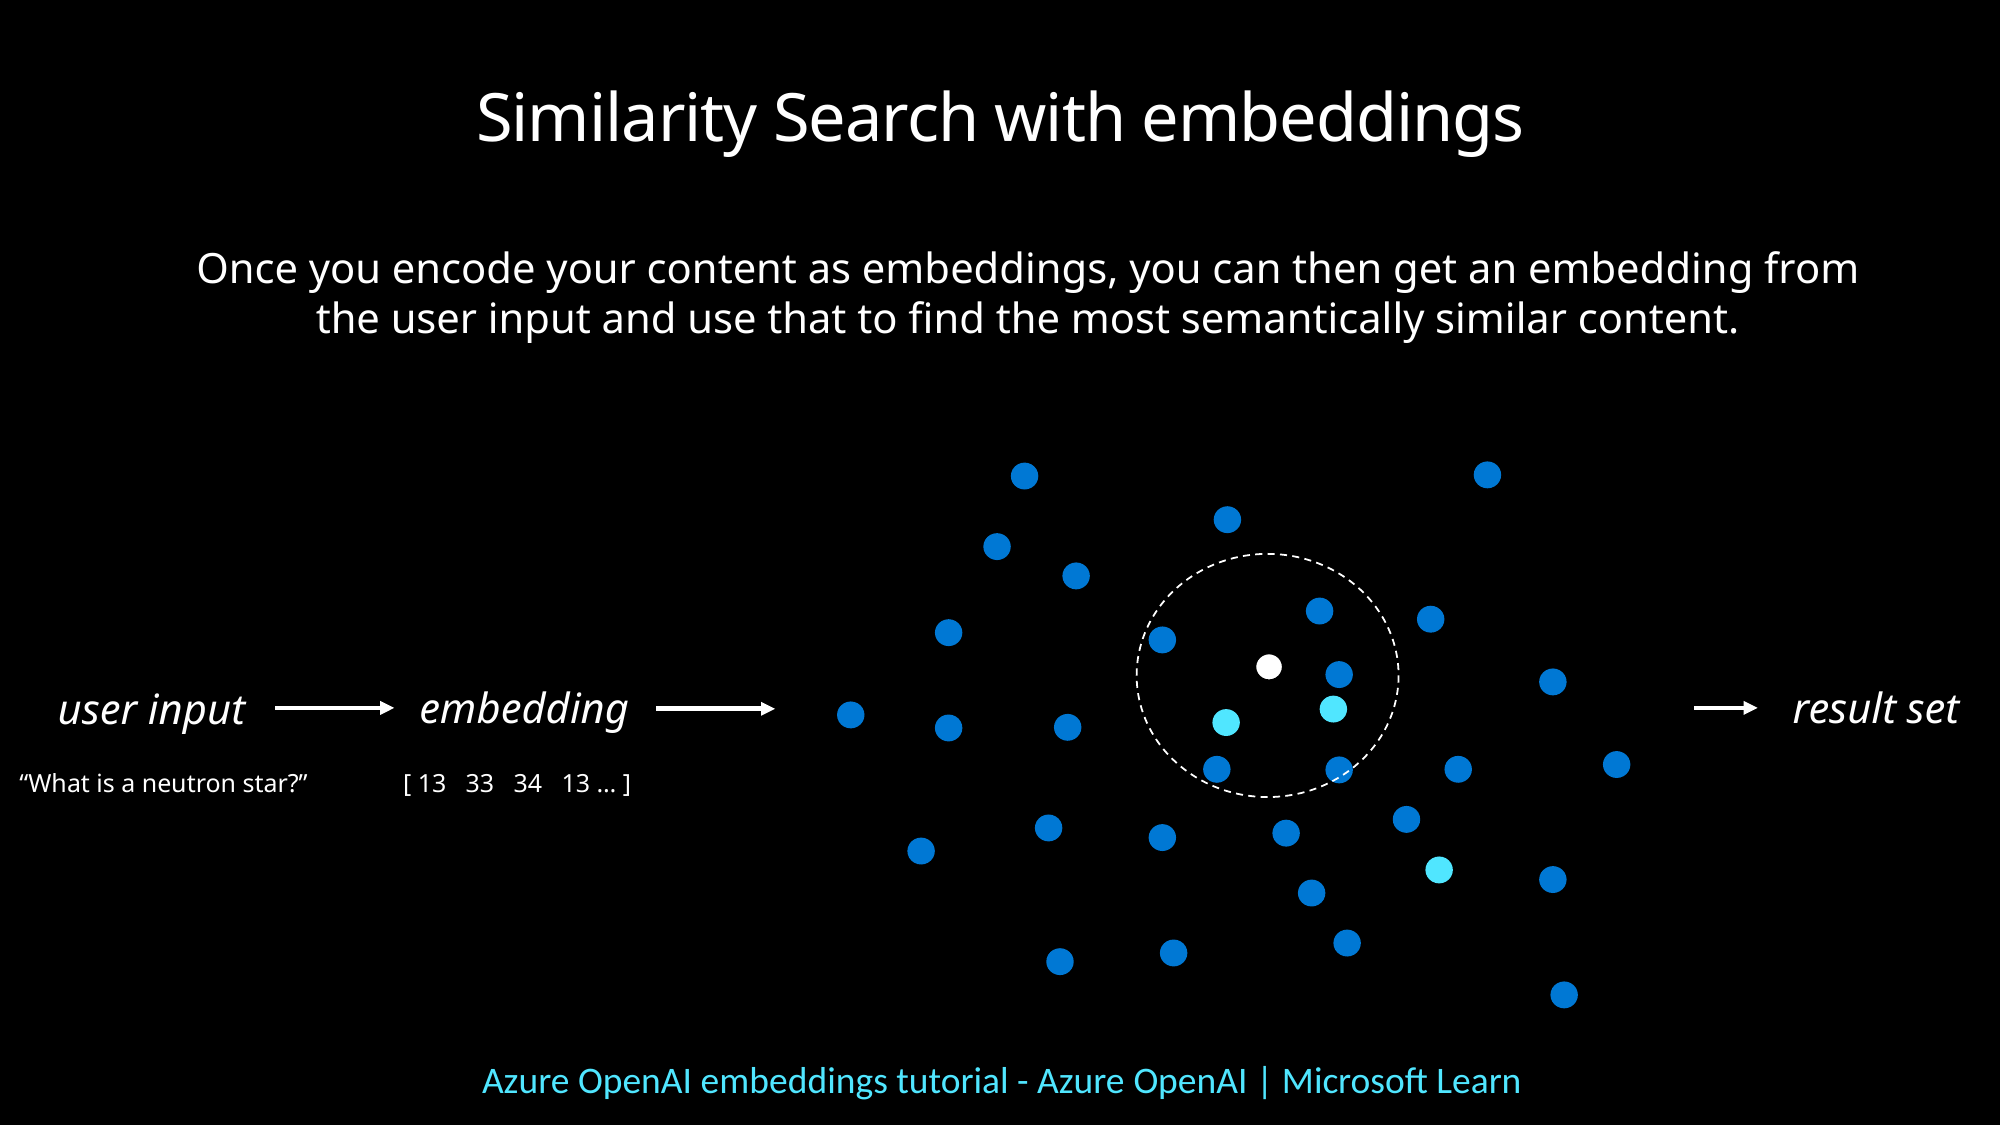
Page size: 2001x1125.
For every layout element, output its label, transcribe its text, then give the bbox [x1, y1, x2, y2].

text_box [1034, 813, 1064, 843]
text_box Azure OpenAI embeddings tutorial - Azure OpenAI | Microsoft Learn [467, 1048, 1727, 1108]
text_box [1159, 938, 1189, 968]
text_box “What is a neutron star?” [18, 767, 310, 798]
text_box [1332, 928, 1362, 958]
text_box [1135, 552, 1400, 798]
text_box [1443, 755, 1473, 784]
text_box [1538, 865, 1568, 894]
text_box [1425, 856, 1453, 884]
text_box [836, 700, 866, 730]
text_box [ 13 33 34 13 … ] [371, 767, 663, 798]
text_box [1472, 460, 1502, 490]
text_box [906, 836, 936, 866]
text_box [1538, 667, 1568, 697]
text_box [1416, 604, 1446, 634]
text_box [982, 532, 1012, 561]
text_box [934, 618, 964, 647]
text_box [1391, 805, 1421, 834]
title Similarity Search with embeddings [96, 75, 1904, 156]
text_box [1297, 878, 1327, 908]
text_box [1212, 505, 1242, 534]
text_box [1053, 713, 1083, 742]
text_box result set [1781, 657, 2000, 756]
text_box [1331, 769, 1354, 785]
text_box embedding [415, 657, 663, 756]
text_box user input [57, 658, 276, 757]
text_box [1271, 818, 1301, 848]
text_box Once you encode your content as embeddings, you can then get an embedding from the user input and use that to find the most semantically similar content. [193, 241, 1862, 392]
text_box [1061, 561, 1091, 591]
text_box [1045, 947, 1075, 976]
text_box [1602, 750, 1632, 779]
text_box [1549, 980, 1579, 1010]
text_box [1010, 461, 1040, 491]
text_box [1147, 823, 1177, 852]
text_box [934, 713, 964, 743]
